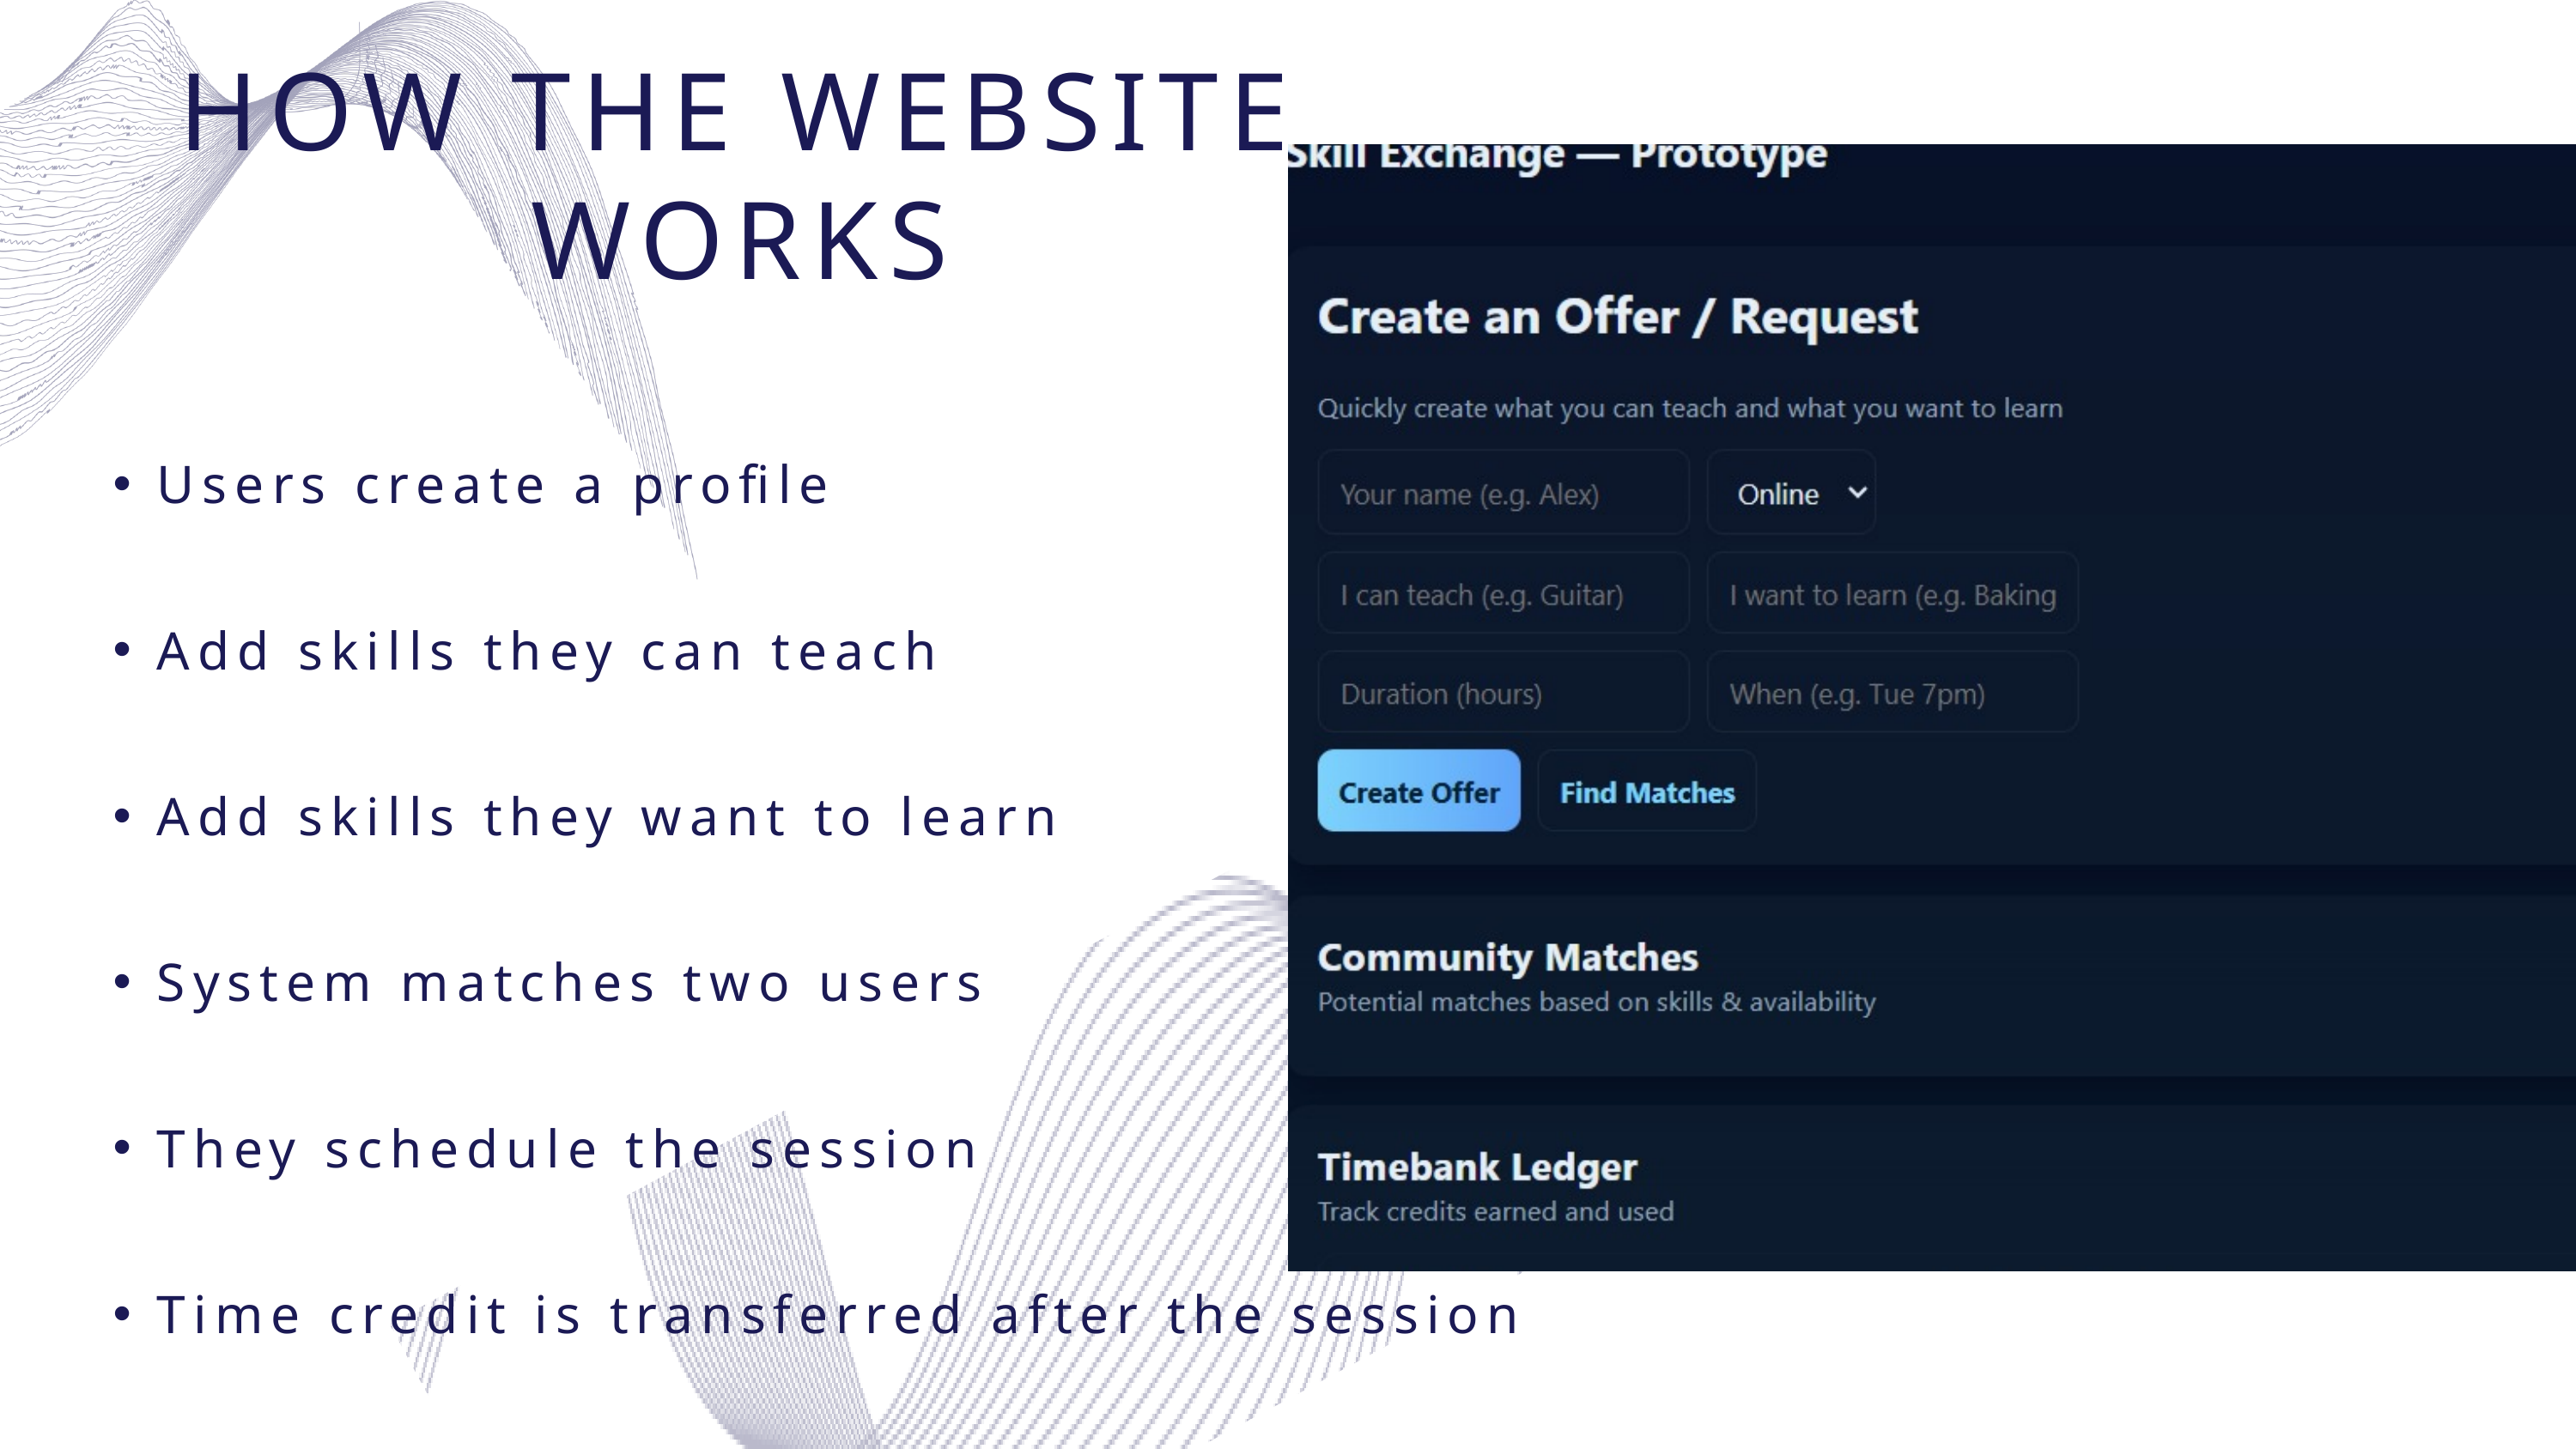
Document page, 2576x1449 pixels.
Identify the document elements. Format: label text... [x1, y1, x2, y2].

text_box [1287, 144, 2576, 1272]
text_box HOW THE WEBSITE WORKS [69, 43, 1411, 301]
text_box Users create a profile Add skills they can teach Add skills they want to learn System matches two users They schedule the session Time credit is transferred after the session [69, 311, 1569, 1344]
text_box [0, 0, 698, 579]
text_box [400, 1344, 1390, 1449]
